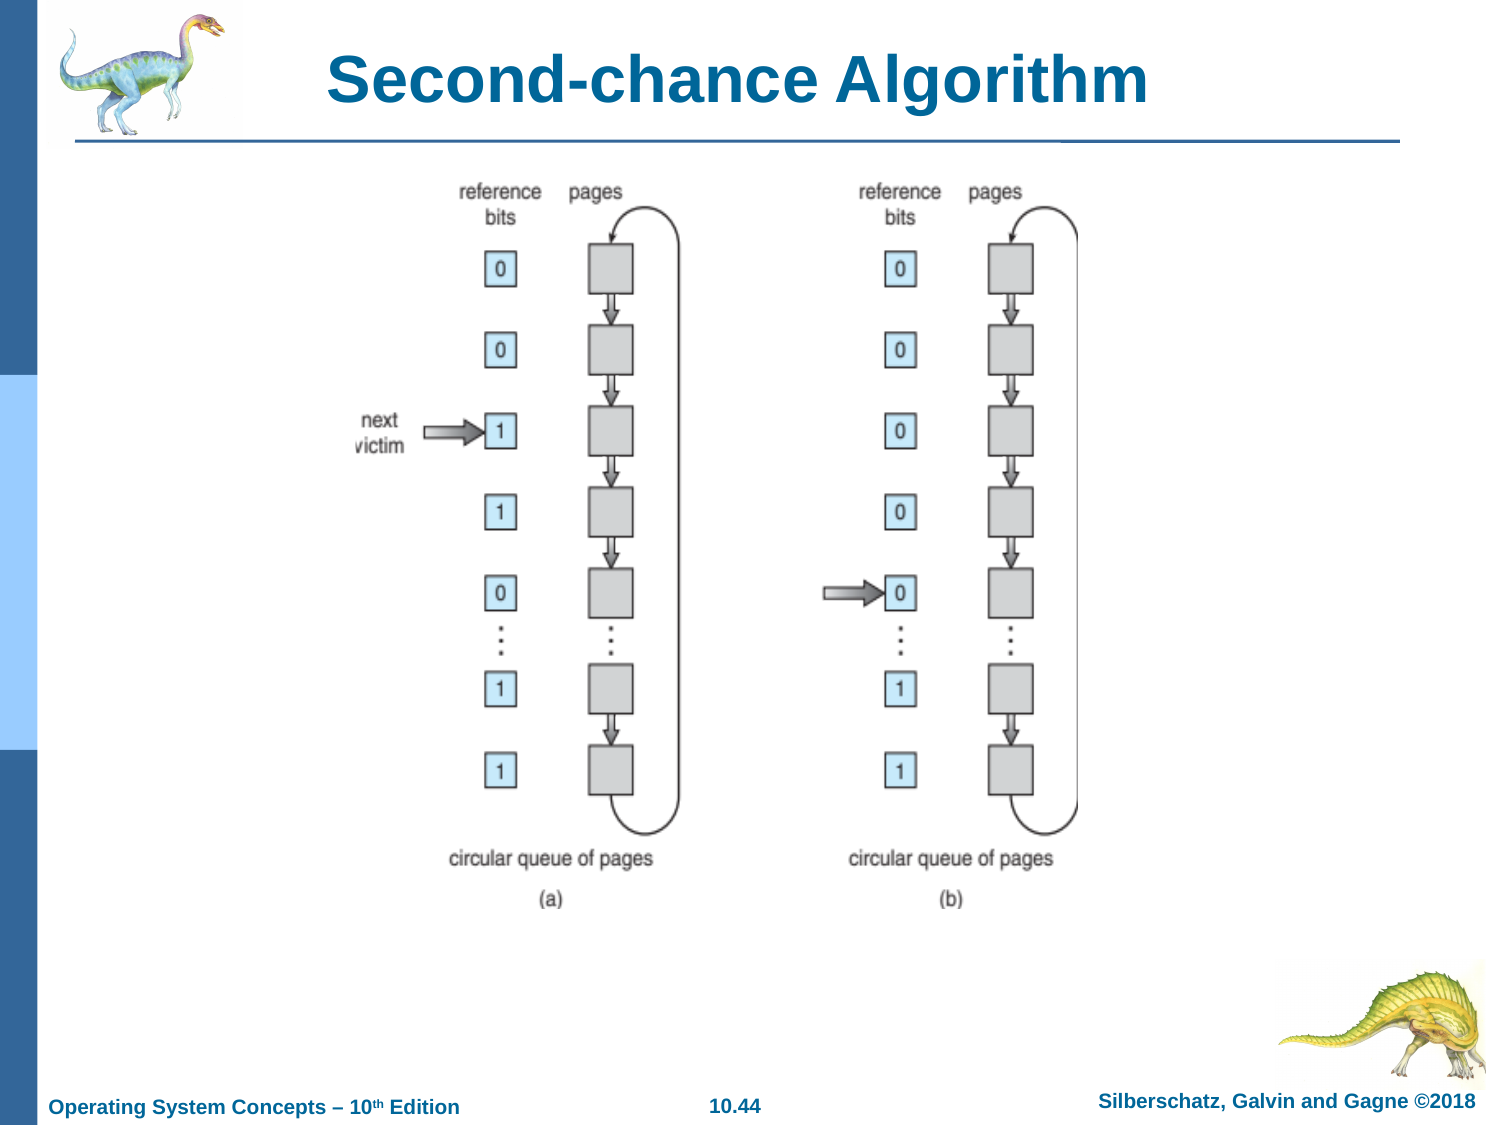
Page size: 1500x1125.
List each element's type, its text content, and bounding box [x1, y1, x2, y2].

picture [1275, 959, 1486, 1090]
picture [355, 178, 1079, 909]
picture [46, 0, 243, 149]
title Second-chance Algorithm [81, 47, 1396, 124]
